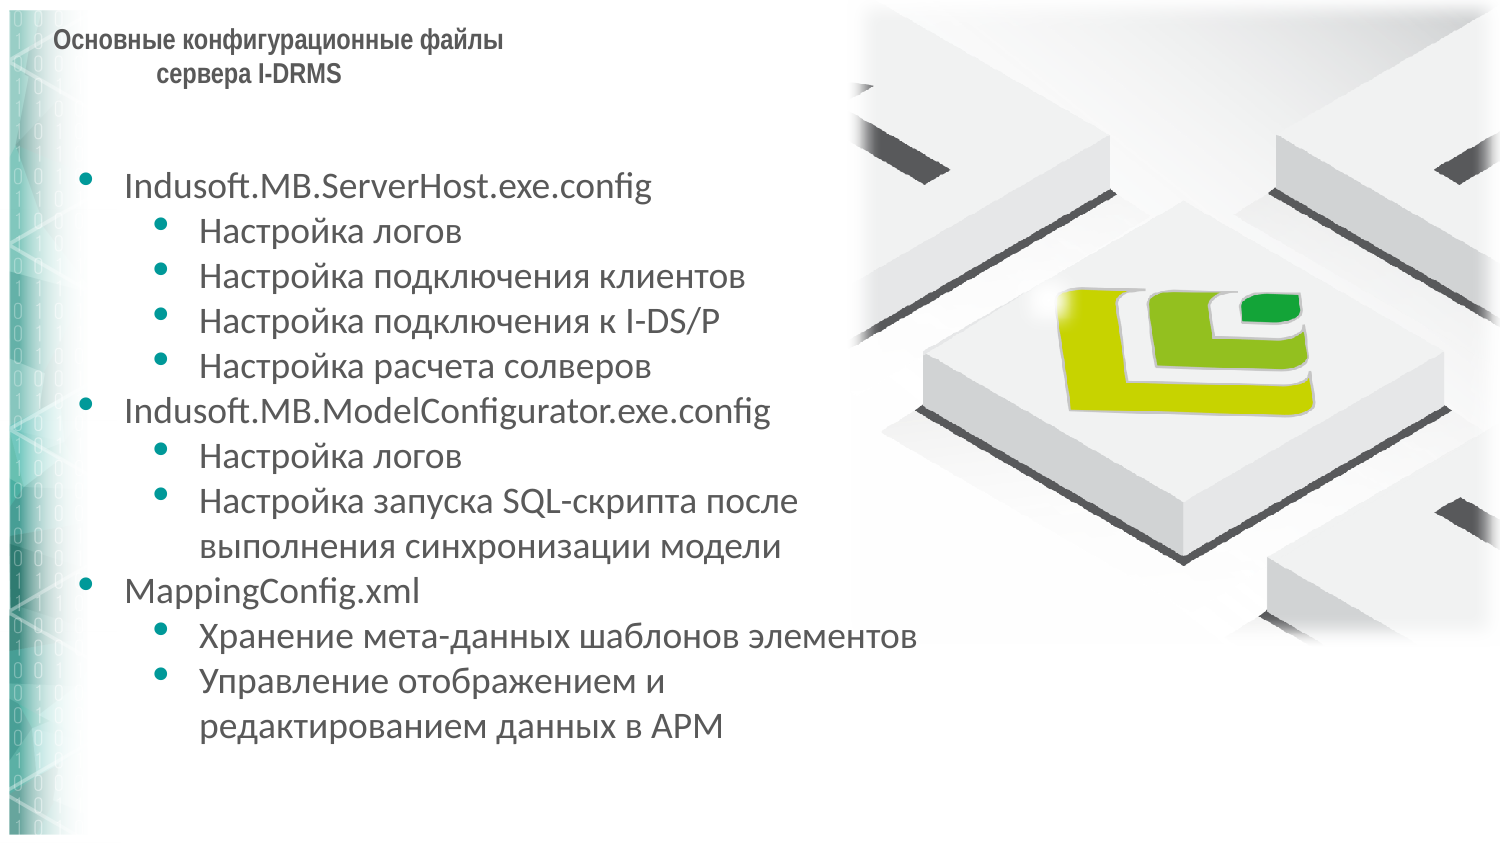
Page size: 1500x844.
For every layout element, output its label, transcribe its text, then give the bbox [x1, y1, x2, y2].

picture [0, 0, 1500, 843]
text_box Indusoft.MB.ServerHost.exe.config Настройка логов Настройка подключения клиентов Настройка подключения к I-DS/P Настройка расчета солверов Indusoft.MB.ModelConfigurator.exe.config Настройка логов Настройка запуска SQL-скрипта после выполнения синхронизации модели MappingConfig.xml Хранение мета-данных шаблонов элементов Управление отображением и редактированием данных в АРМ [64, 154, 963, 812]
title Основные конфигурационные файлы сервера I-DRMS [53, 20, 842, 90]
